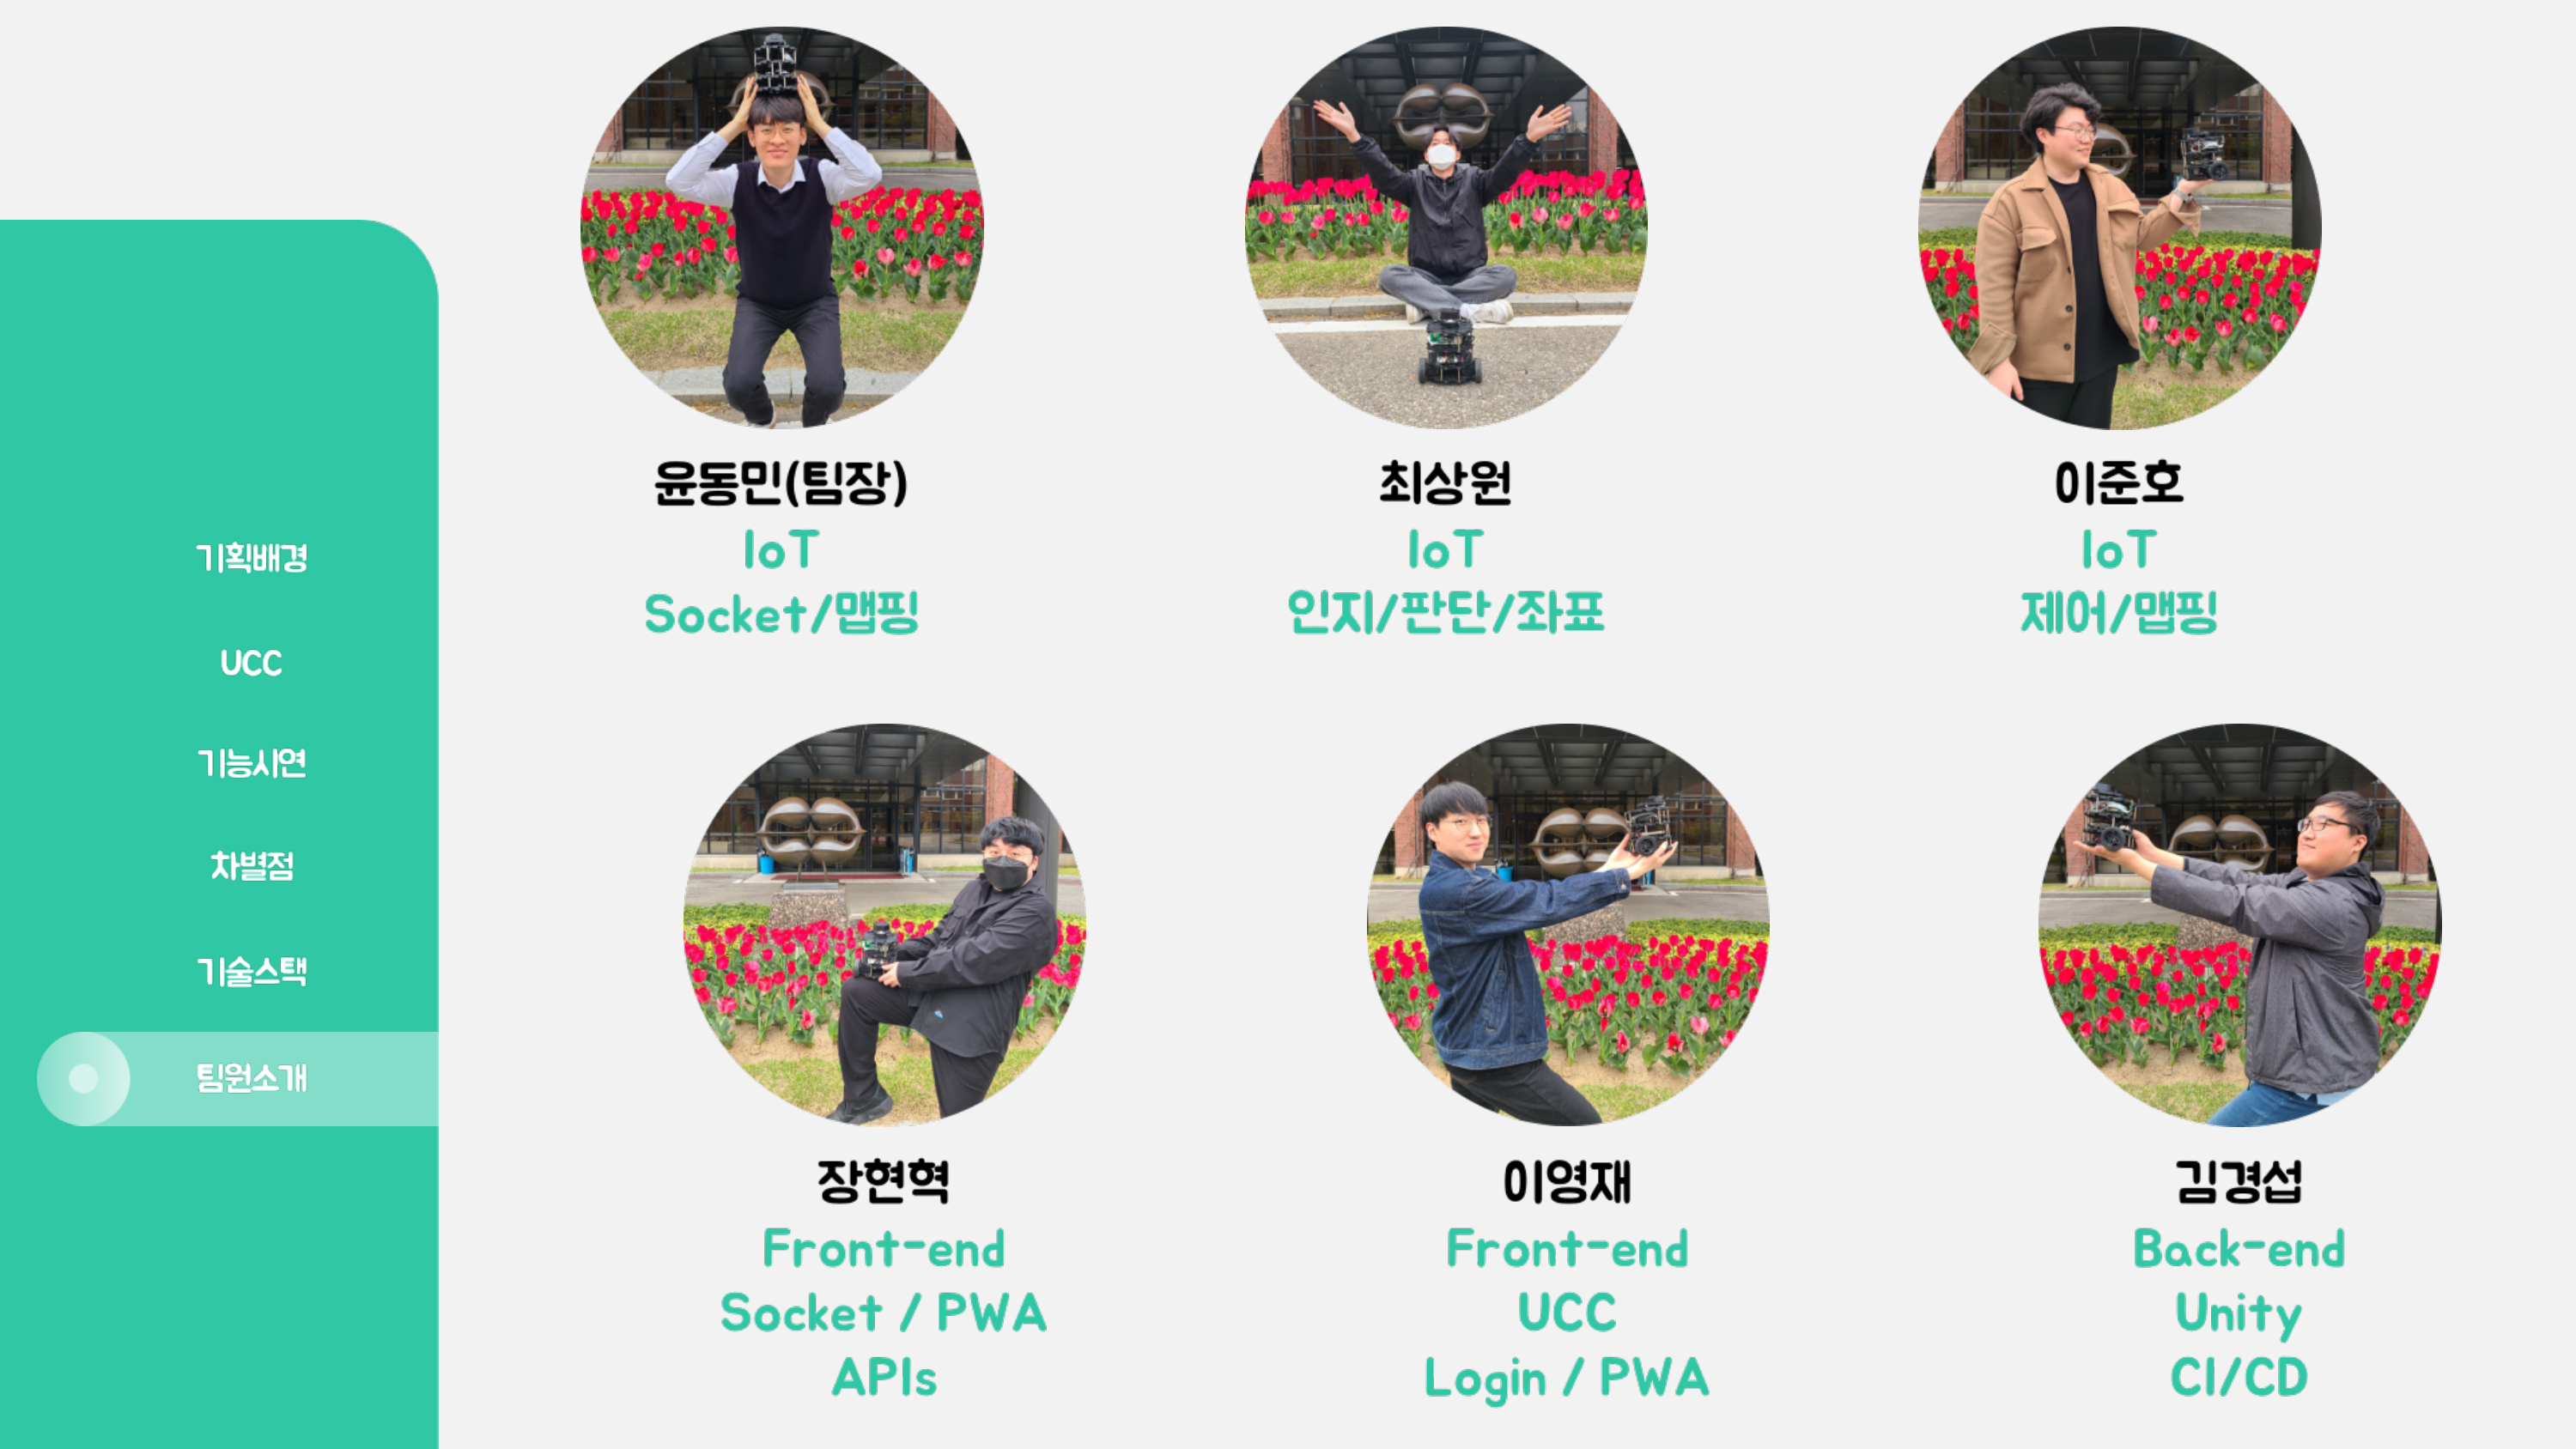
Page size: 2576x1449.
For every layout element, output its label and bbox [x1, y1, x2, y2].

picture [1382, 1139, 1735, 1433]
picture [1198, 441, 1633, 661]
picture [2014, 1139, 2372, 1421]
picture [592, 441, 944, 659]
text_box [0, 219, 439, 1449]
text_box [1244, 26, 1648, 430]
text_box [683, 724, 1087, 1127]
picture [82, 945, 324, 1004]
picture [82, 634, 301, 694]
text_box [580, 26, 984, 430]
text_box [1367, 724, 1771, 1126]
text_box [1918, 26, 2322, 430]
picture [571, 1139, 1071, 1421]
picture [1941, 441, 2243, 659]
picture [82, 530, 325, 591]
picture [82, 737, 324, 796]
text_box [2038, 724, 2442, 1127]
picture [82, 1052, 328, 1111]
picture [82, 840, 311, 899]
text_box [37, 1032, 440, 1126]
